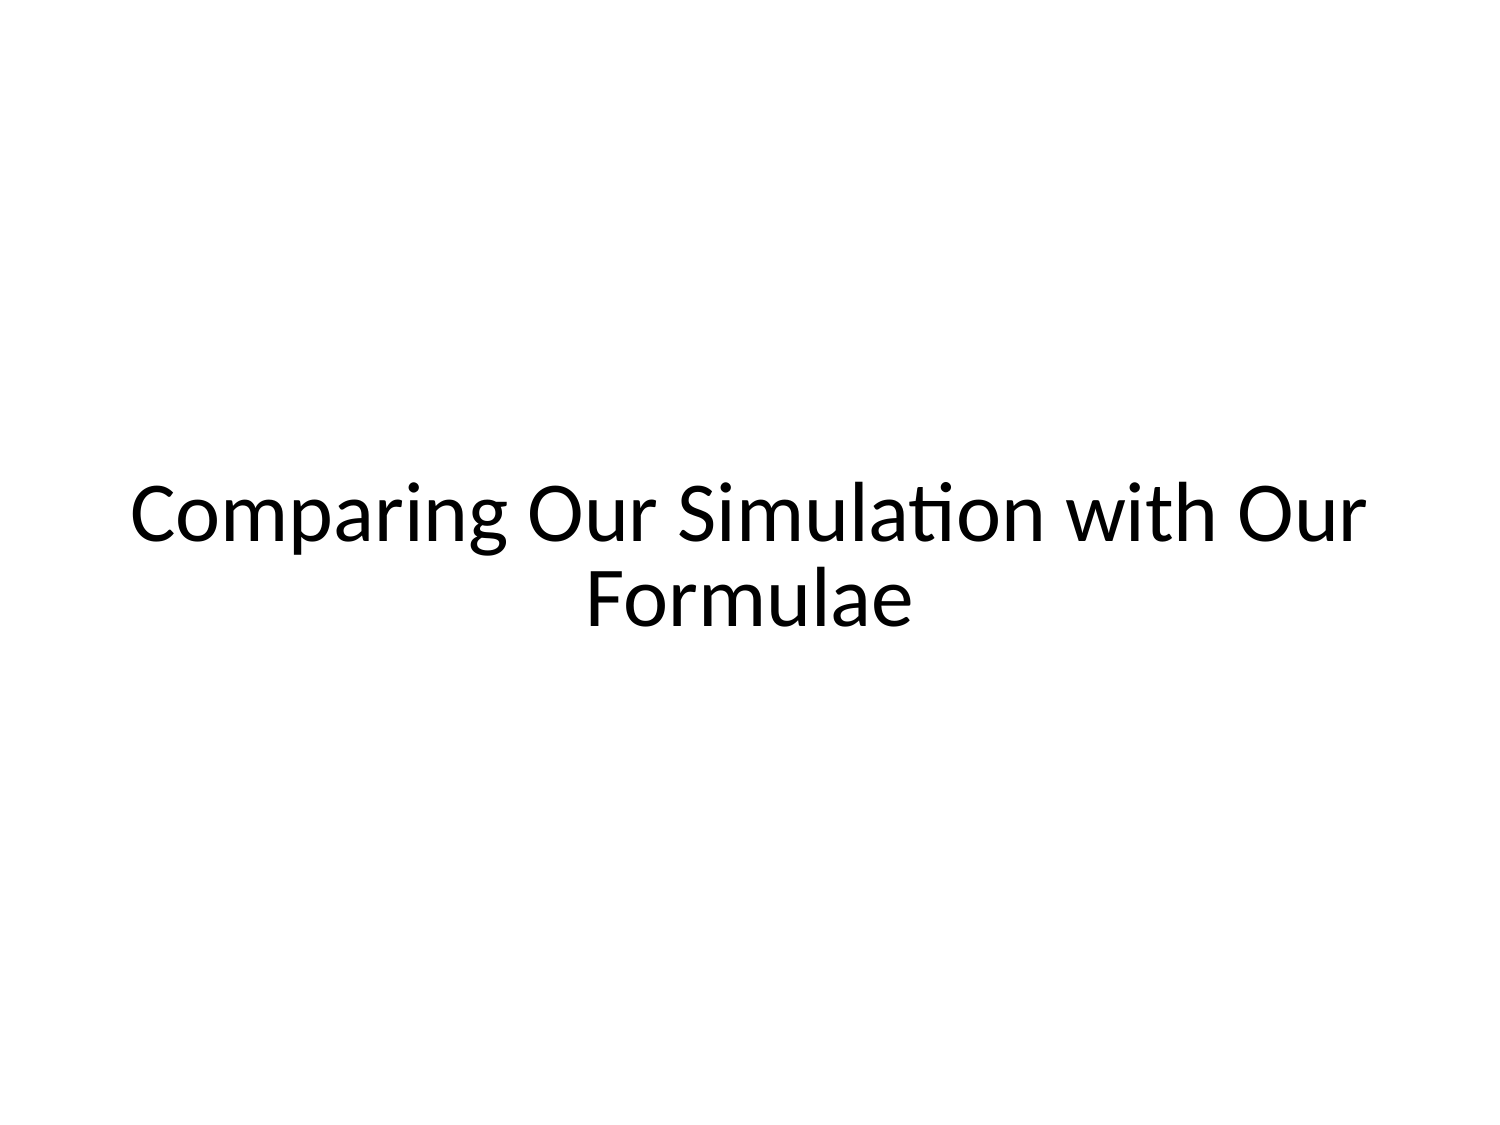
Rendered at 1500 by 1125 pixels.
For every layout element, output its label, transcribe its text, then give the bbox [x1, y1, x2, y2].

title Comparing Our Simulation with Our Formulae [75, 468, 1425, 657]
